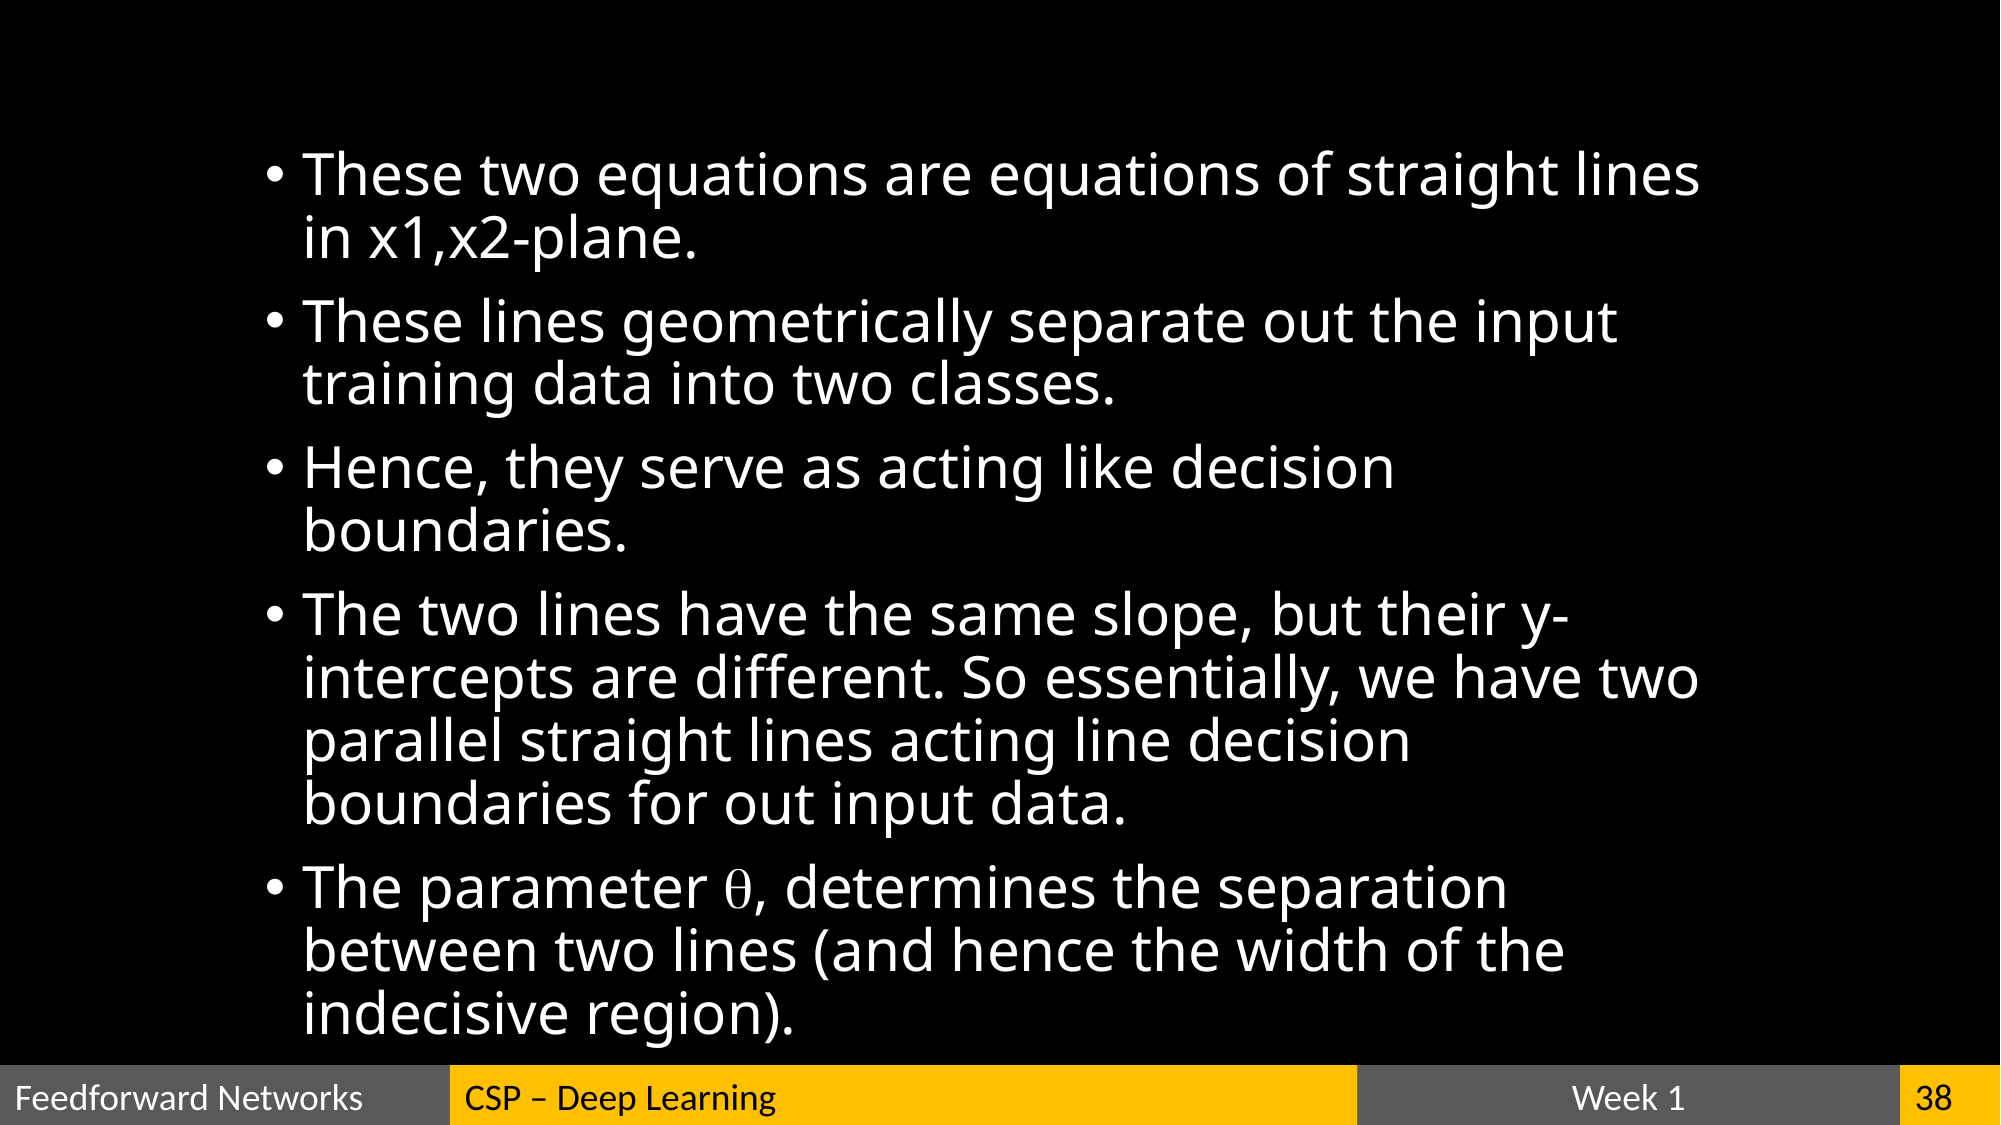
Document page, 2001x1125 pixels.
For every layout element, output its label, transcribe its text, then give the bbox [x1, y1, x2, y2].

list These two equations are equations of straight lines in x1,x2-plane. These lines geometrically separate out the input training data into two classes. Hence, they serve as acting like decision boundaries. The two lines have the same slope, but their y-intercepts are different. So essentially, we have two parallel straight lines acting line decision boundaries for out input data. The parameter q, determines the separation between two lines (and hence the width of the indecisive region). [249, 137, 1750, 1125]
